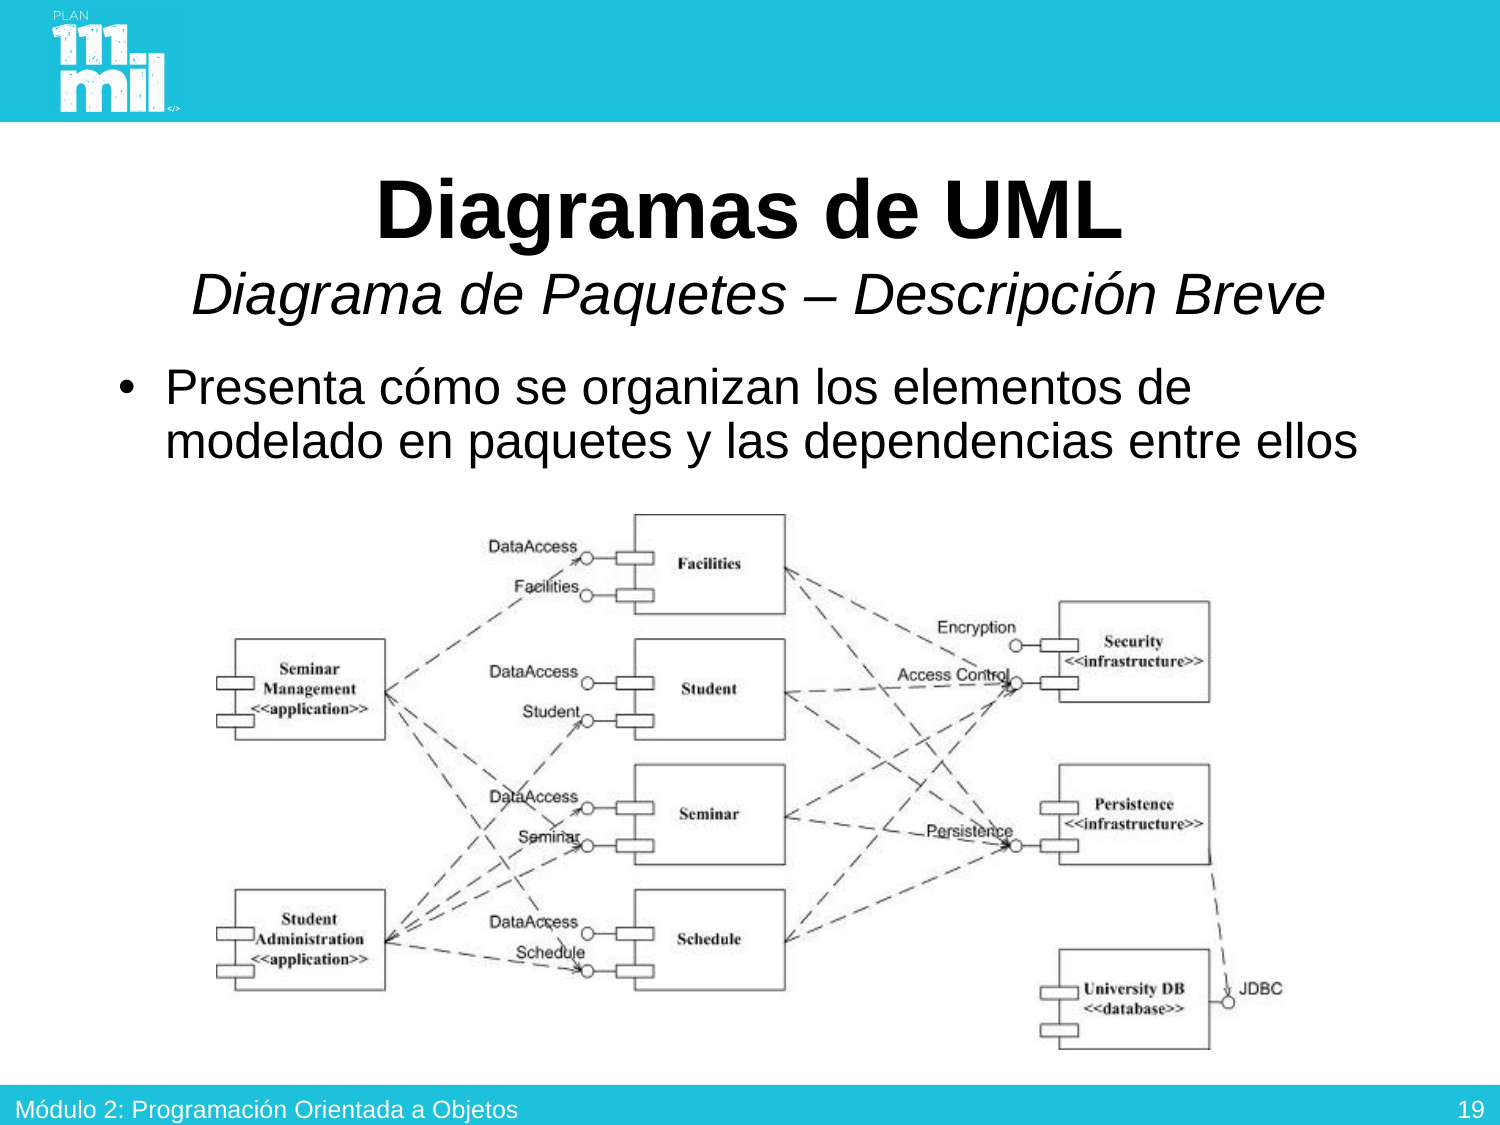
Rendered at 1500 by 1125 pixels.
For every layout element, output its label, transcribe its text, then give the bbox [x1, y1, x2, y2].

slide_number 18 [1162, 1078, 1500, 1125]
title Diagramas de UML Diagrama de Paquetes – Descripción Breve [103, 147, 1397, 348]
list Presenta cómo se organizan los elementos de modelado en paquetes y las dependencias entre ellos [103, 354, 1397, 1069]
picture [216, 514, 1284, 1050]
footer Módulo 2: Programación Orientada a Objetos [0, 1078, 606, 1125]
